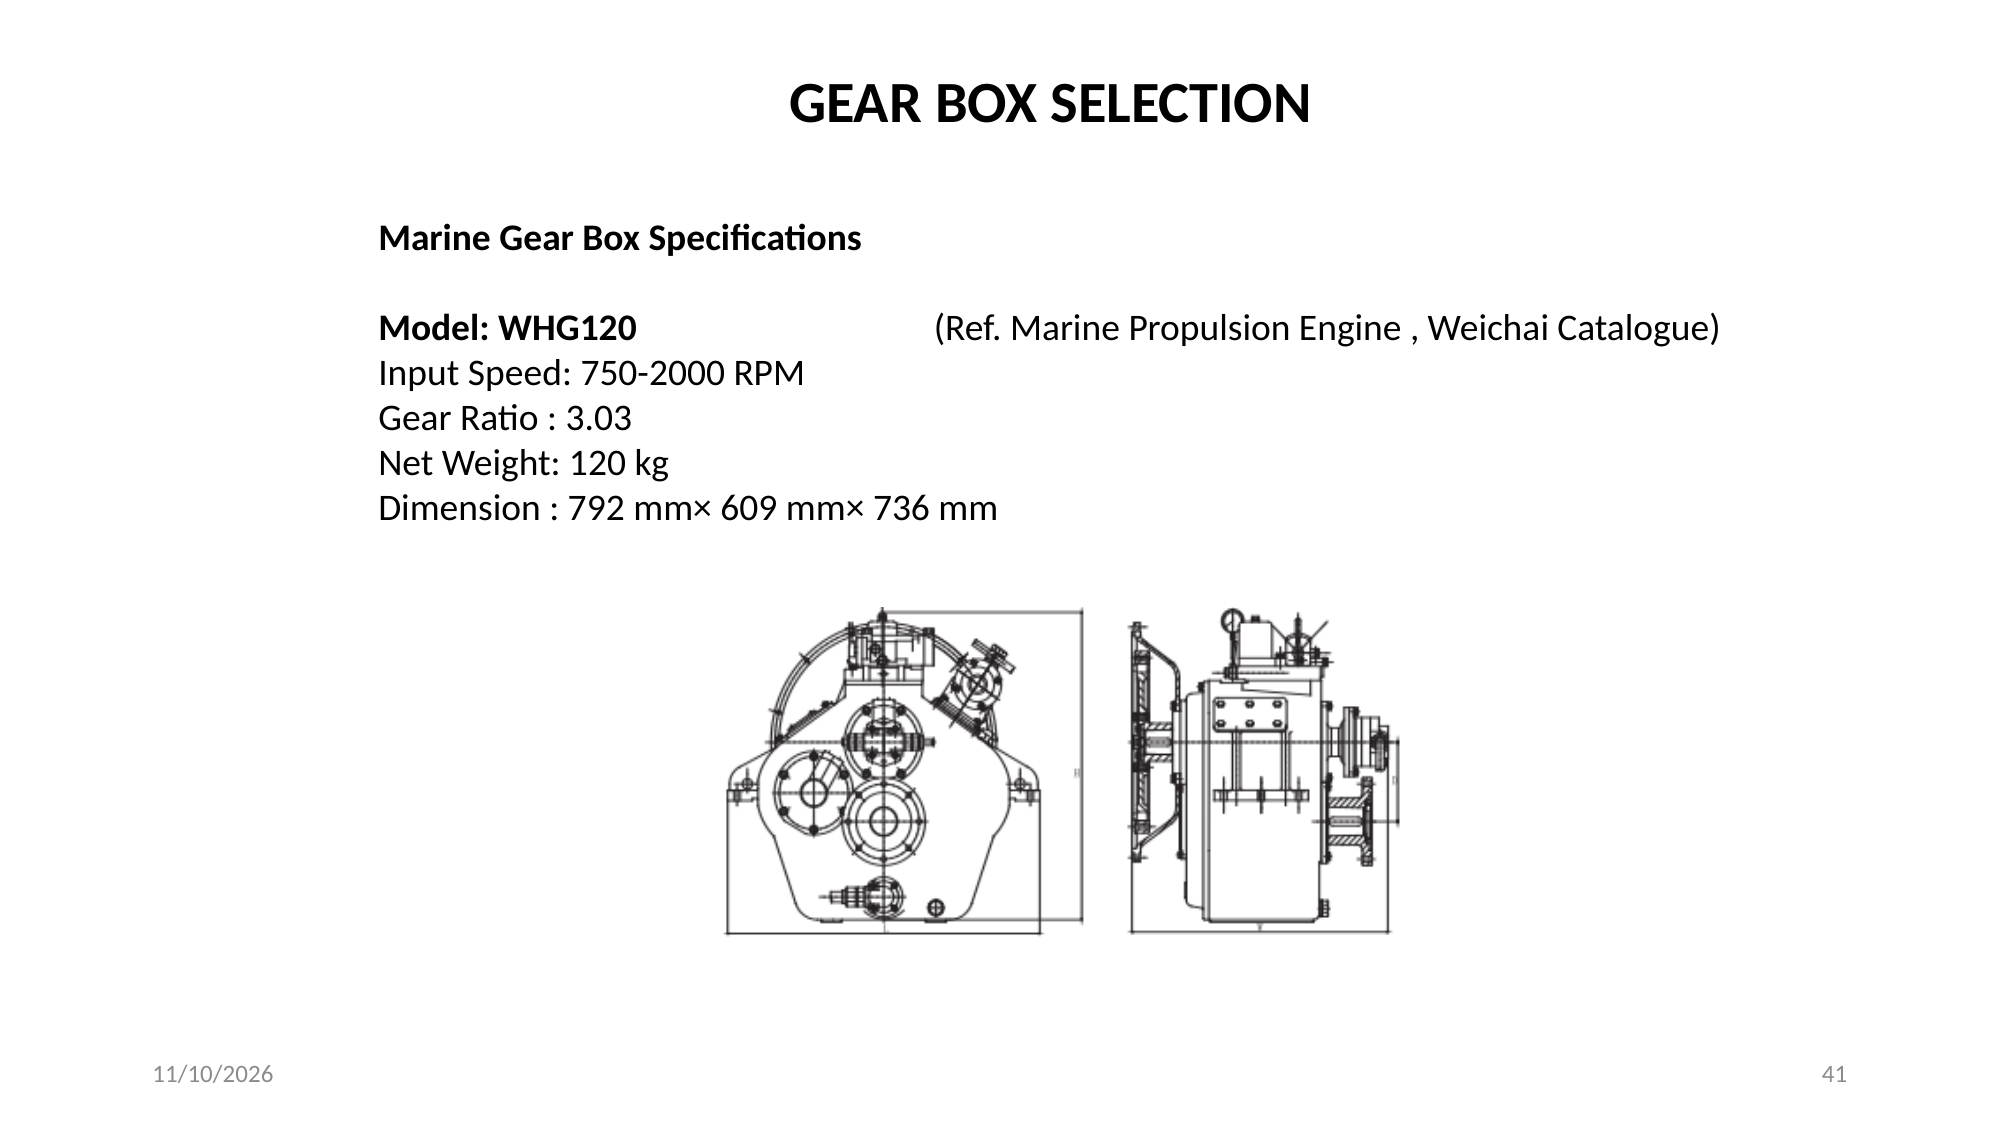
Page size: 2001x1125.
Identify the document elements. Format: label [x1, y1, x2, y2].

text_box [363, 205, 1738, 626]
slide_number [1412, 1042, 1863, 1103]
text_box [621, 56, 1479, 141]
picture [695, 607, 1497, 950]
slide_number [137, 1042, 588, 1103]
